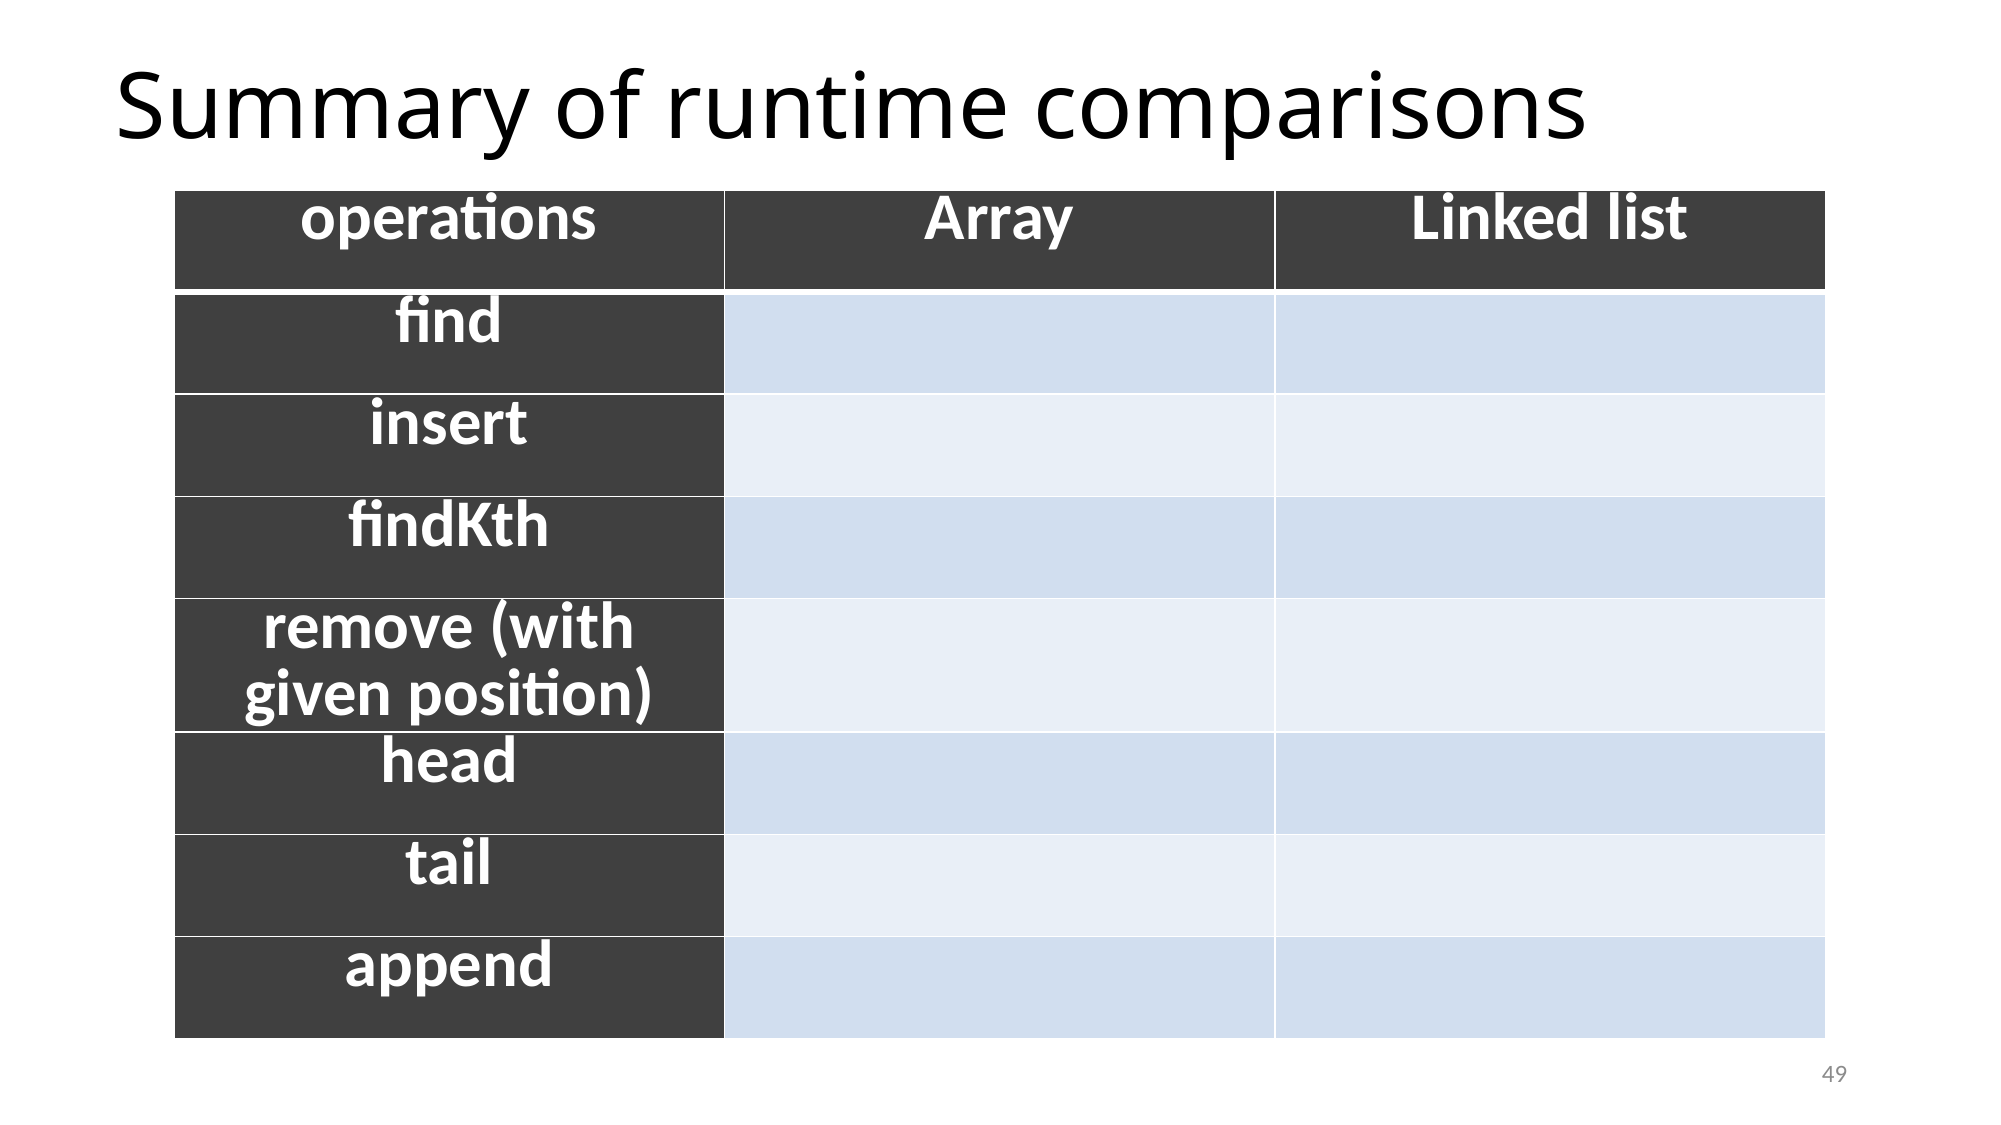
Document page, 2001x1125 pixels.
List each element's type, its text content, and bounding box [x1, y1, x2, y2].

title Summary of runtime comparisons [100, 0, 1826, 218]
slide_number 49 [1412, 1042, 1863, 1103]
